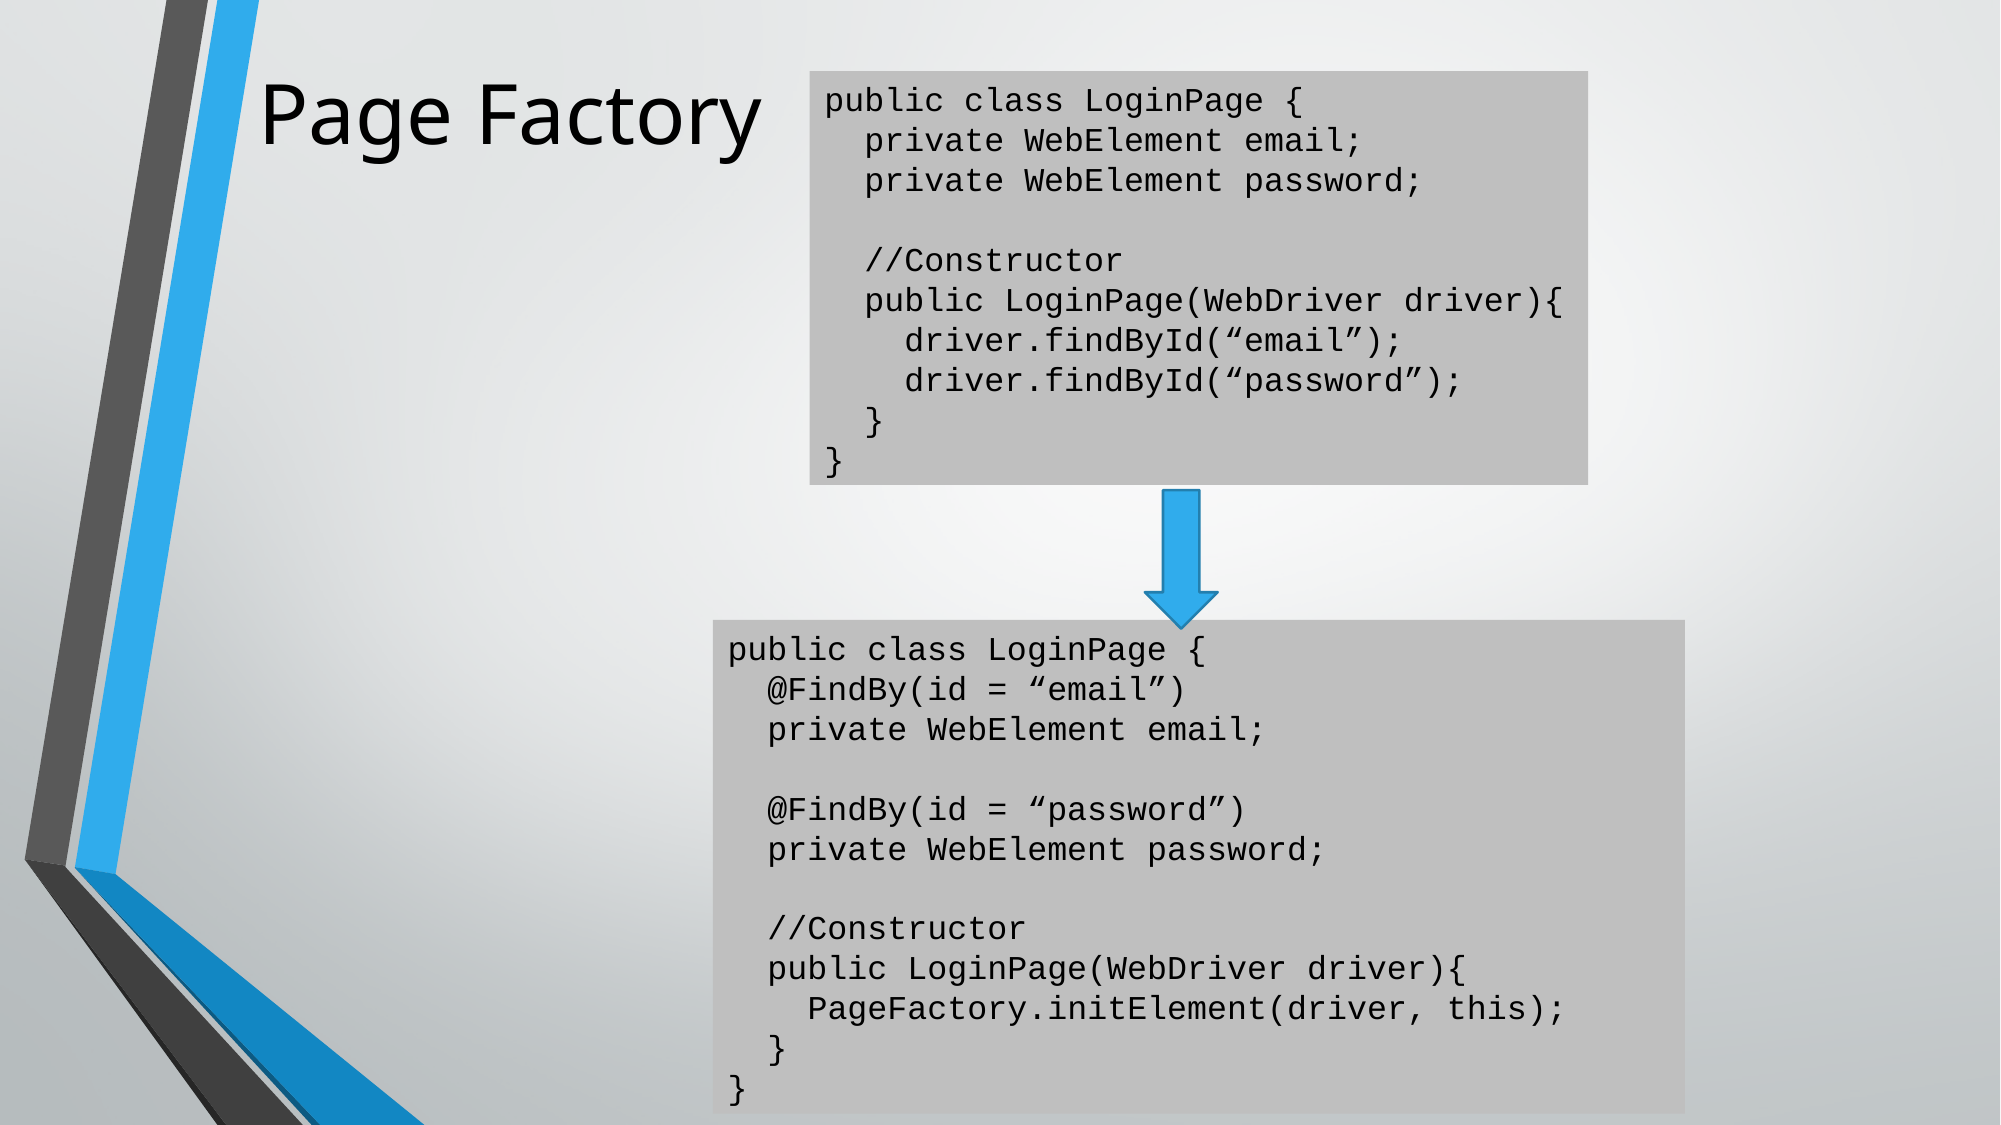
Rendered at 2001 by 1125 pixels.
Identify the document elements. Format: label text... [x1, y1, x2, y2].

text_box public class LoginPage { @FindBy(id = “email”) private WebElement email; @FindBy(id = “password”) private WebElement password; //Constructor public LoginPage(WebDriver driver){ PageFactory.initElement(driver, this); } } [712, 619, 1685, 1114]
text_box public class LoginPage { private WebElement email; private WebElement password; //Constructor public LoginPage(WebDriver driver){ driver.findById(“email”); driver.findById(“password”); } } [809, 71, 1589, 485]
title Page Factory [243, 33, 1887, 189]
text_box [1143, 488, 1219, 630]
